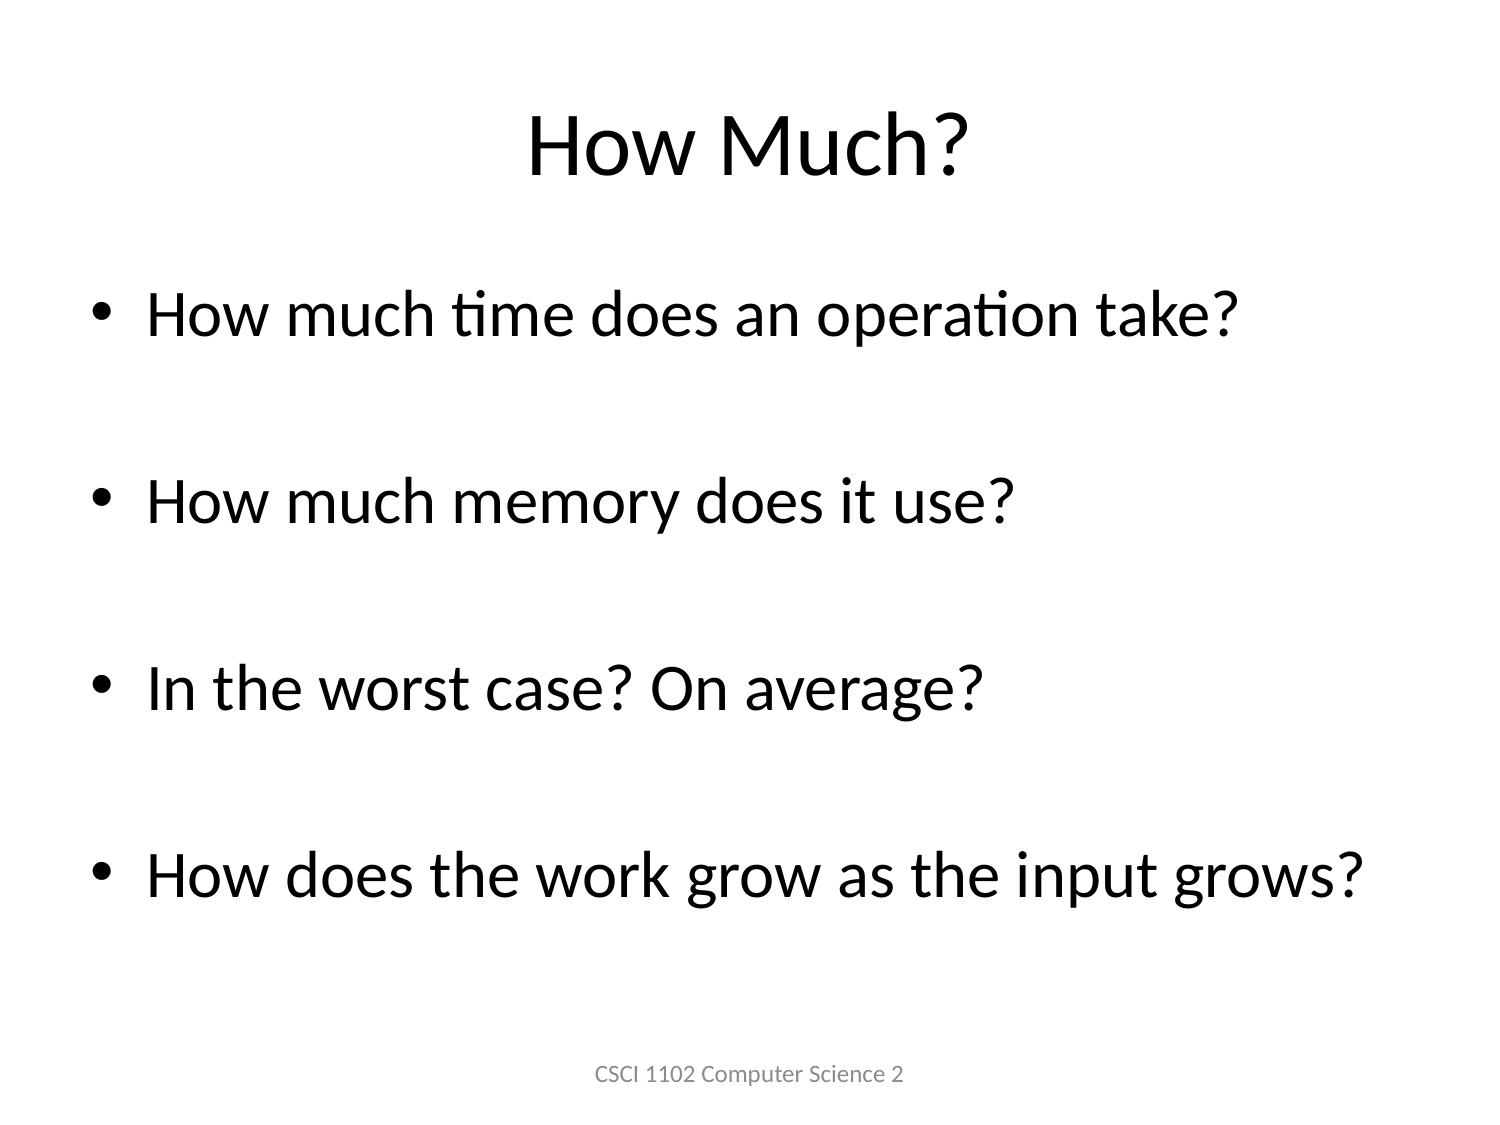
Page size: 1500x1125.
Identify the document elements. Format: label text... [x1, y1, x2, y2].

title How Much? [75, 45, 1425, 233]
footer CSCI 1102 Computer Science 2 [512, 1042, 988, 1103]
list How much time does an operation take? How much memory does it use? In the worst case? On average? How does the work grow as the input grows? [75, 262, 1425, 1005]
